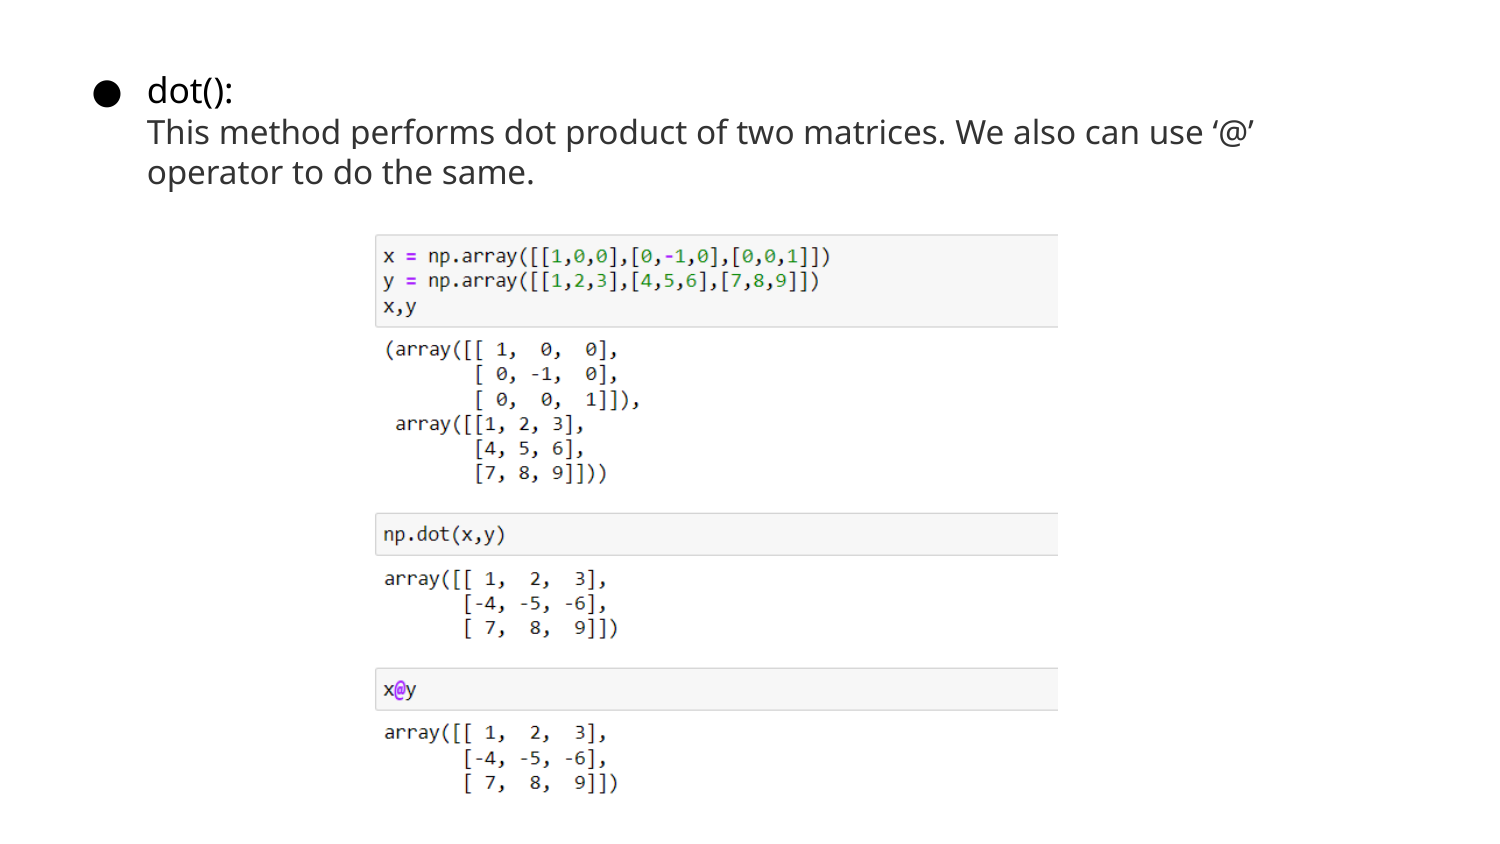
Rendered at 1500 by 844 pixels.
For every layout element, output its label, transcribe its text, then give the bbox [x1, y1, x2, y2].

picture [367, 223, 1058, 811]
text_box dot(): This method performs dot product of two matrices. We also can use ‘@’ operator to do the same. [56, 53, 1368, 206]
